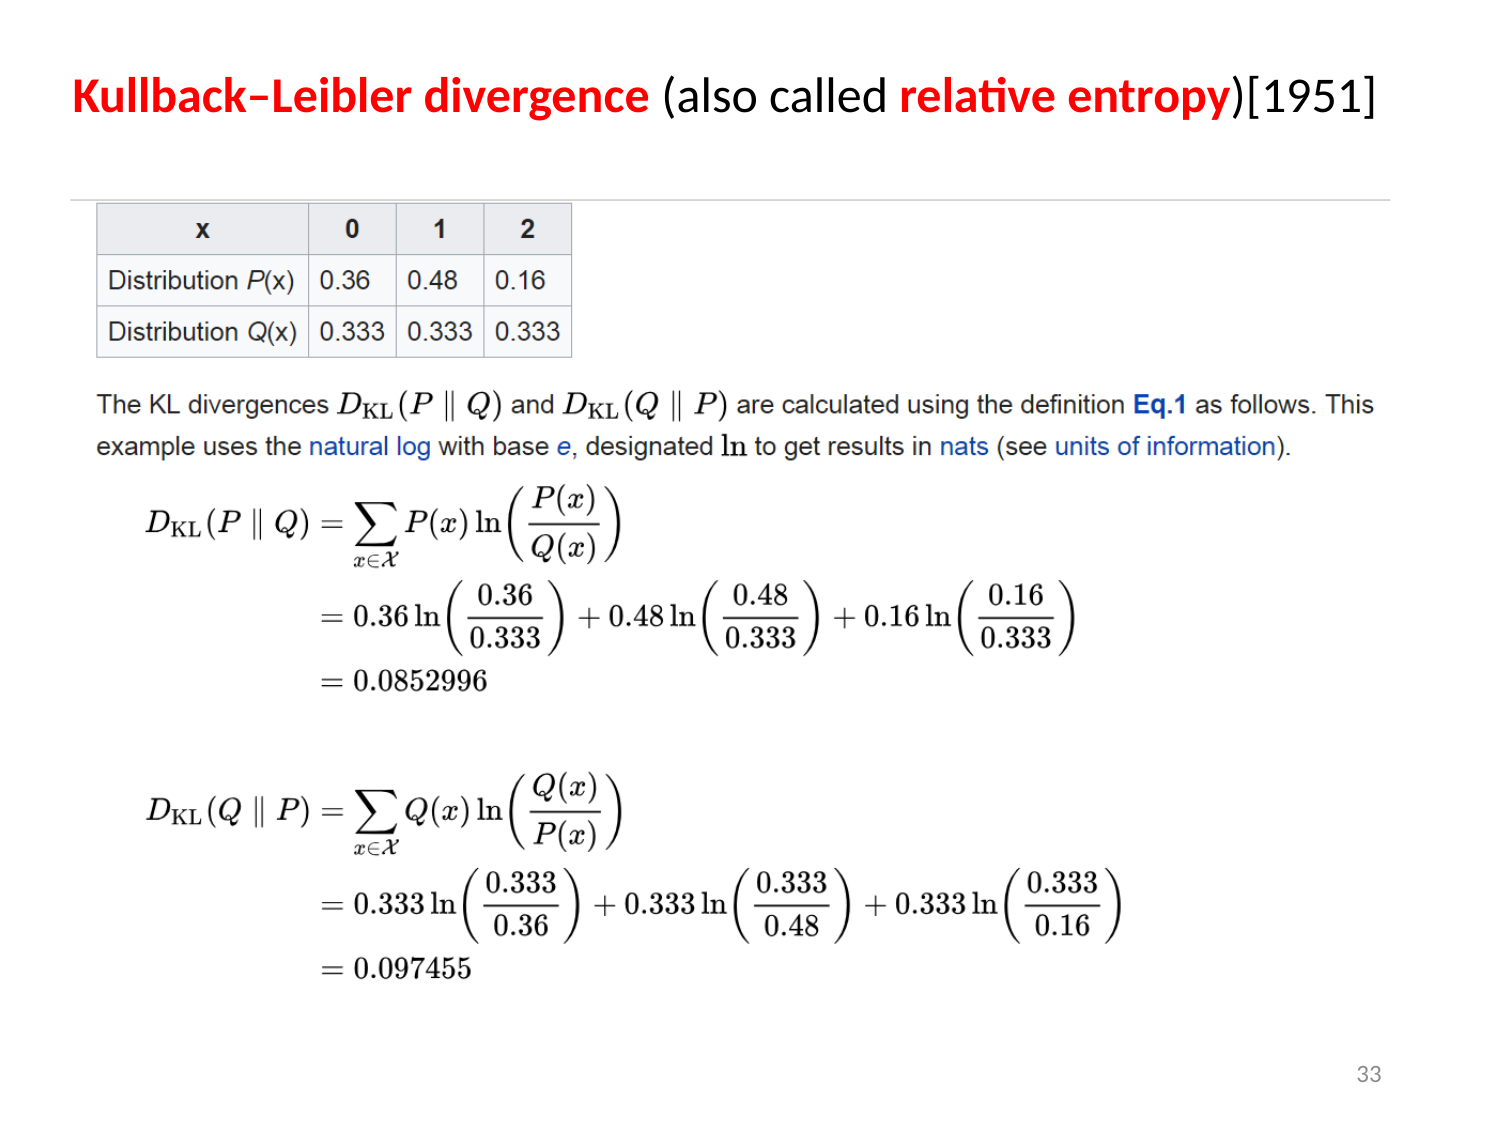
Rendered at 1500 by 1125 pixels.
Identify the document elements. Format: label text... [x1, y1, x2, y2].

slide_number 33 [1059, 1042, 1397, 1103]
text_box Kullback–Leibler divergence (also called relative entropy)[1951] [49, 55, 1412, 131]
picture [70, 191, 1391, 1006]
